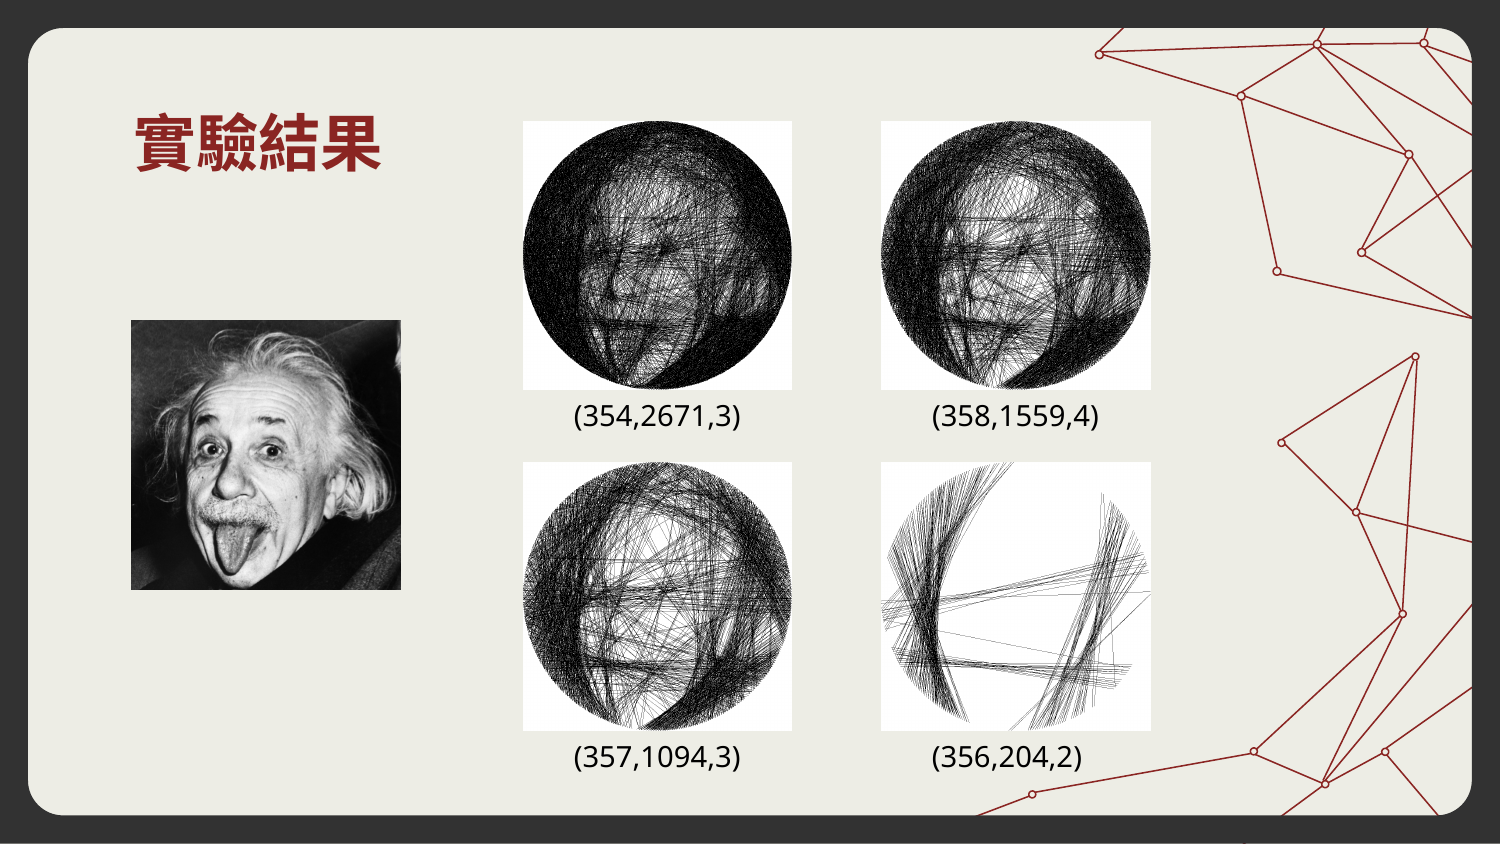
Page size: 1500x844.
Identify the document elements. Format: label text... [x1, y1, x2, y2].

text_box (357,1094,3) [558, 738, 756, 781]
title 實驗結果 [118, 88, 1382, 183]
picture [131, 320, 401, 590]
picture [522, 461, 792, 732]
picture [522, 120, 792, 390]
picture [881, 120, 1151, 390]
text_box (354,2671,3) [558, 398, 756, 440]
text_box (358,1559,4) [917, 398, 1115, 440]
text_box (356,204,2) [917, 738, 1098, 781]
picture [881, 461, 1151, 732]
